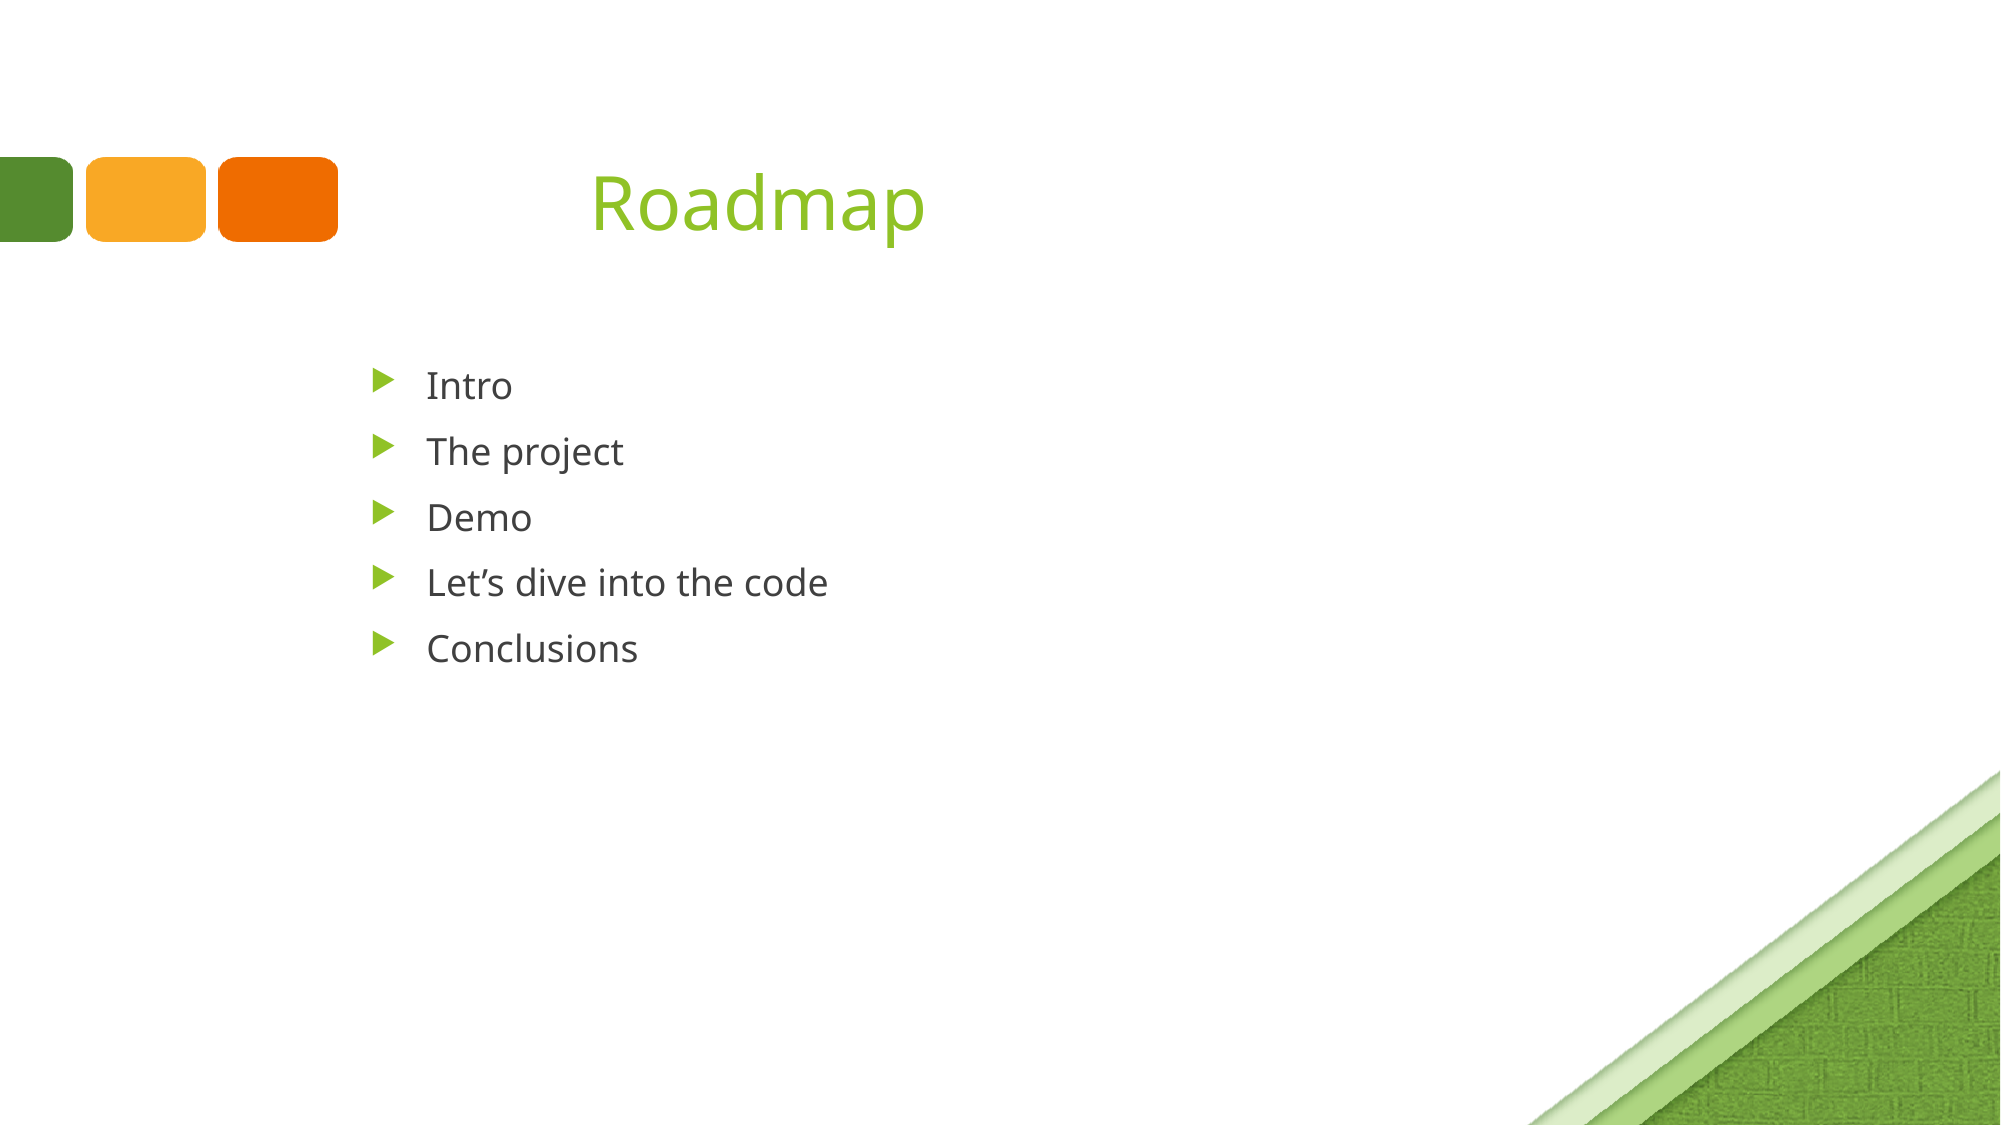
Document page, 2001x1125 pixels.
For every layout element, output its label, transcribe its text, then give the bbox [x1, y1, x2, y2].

title Roadmap [574, 97, 1733, 315]
picture [0, 0, 2001, 1125]
text_box Intro The project Demo Let’s dive into the code Conclusions [355, 354, 1708, 991]
